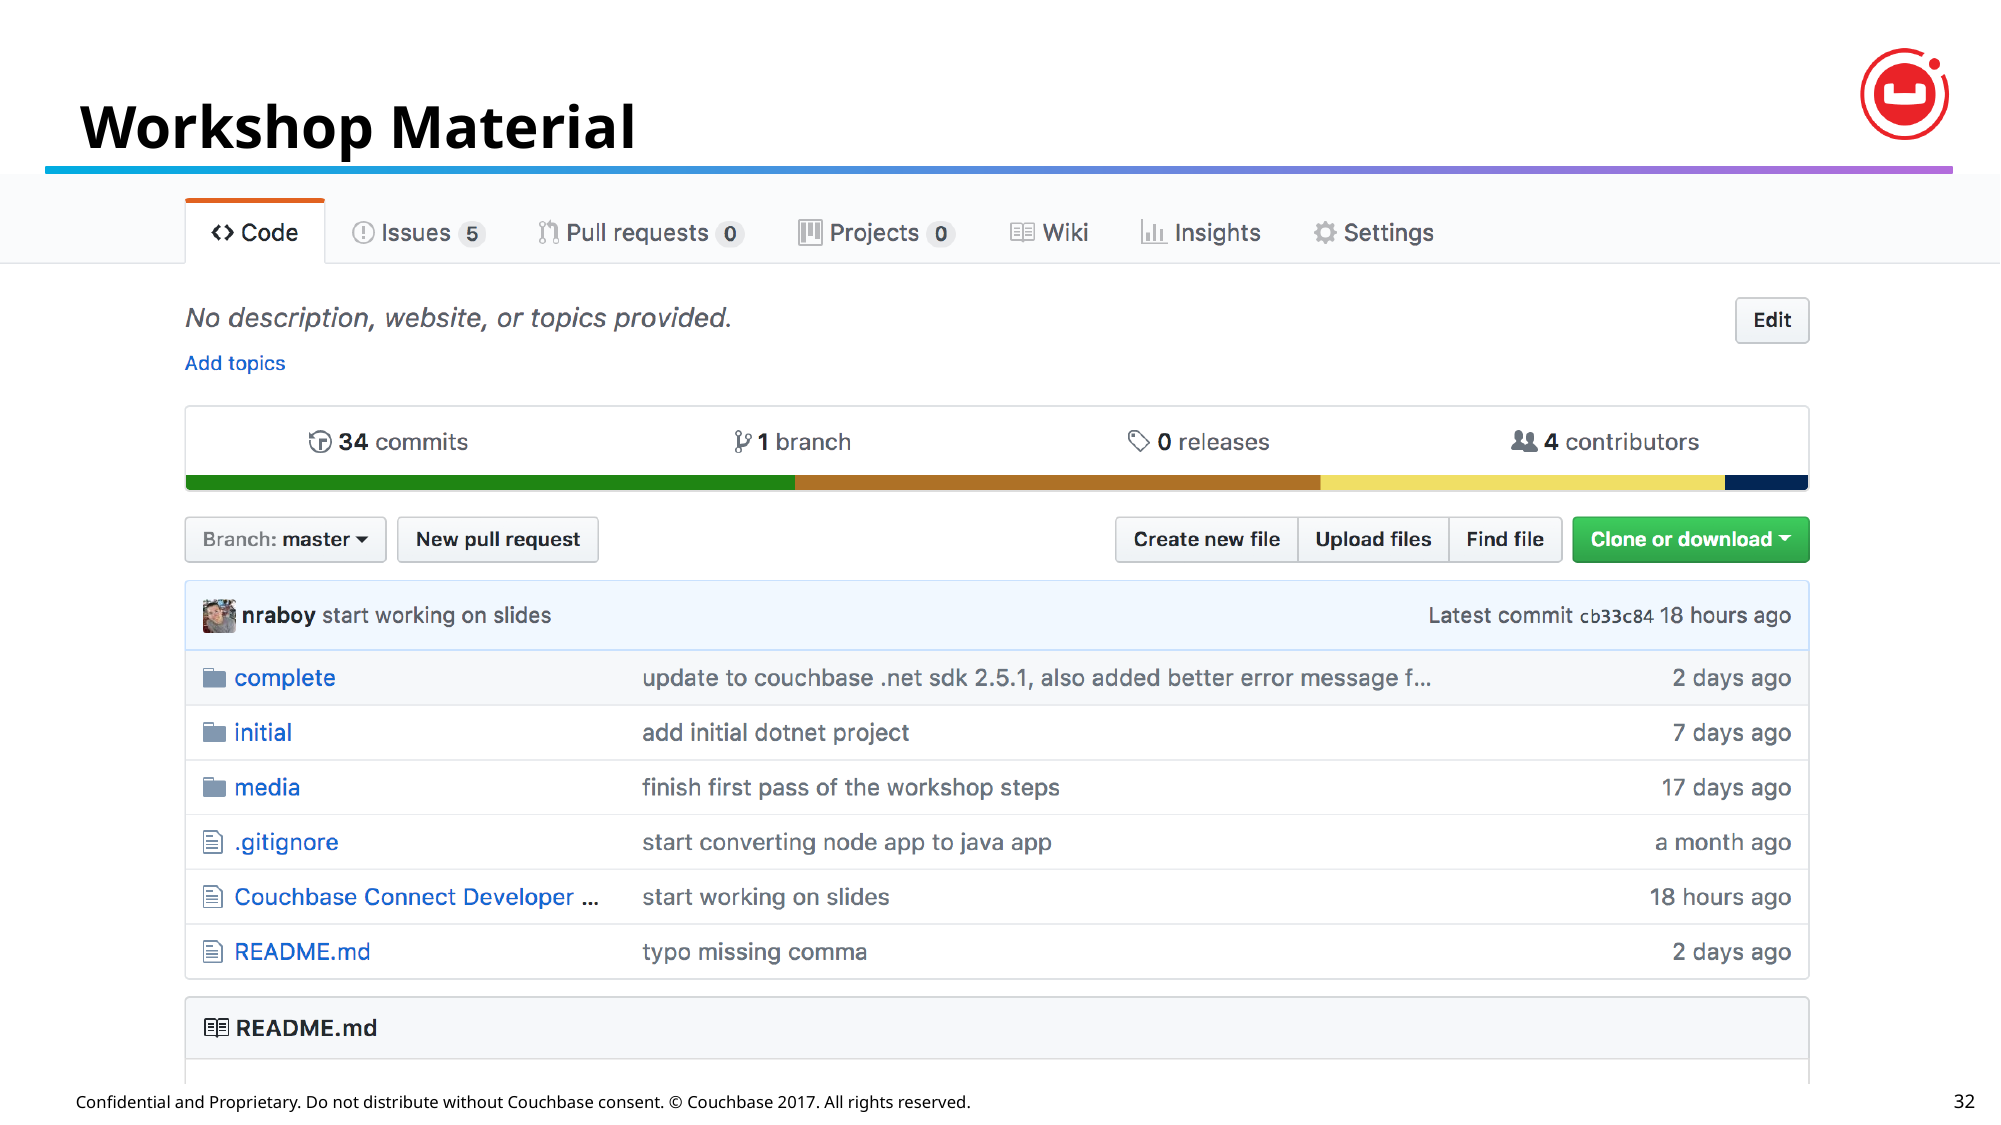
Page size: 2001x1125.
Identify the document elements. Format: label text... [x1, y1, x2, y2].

picture [0, 174, 2000, 1084]
title Workshop Material [65, 84, 1768, 174]
picture [1860, 48, 1958, 140]
